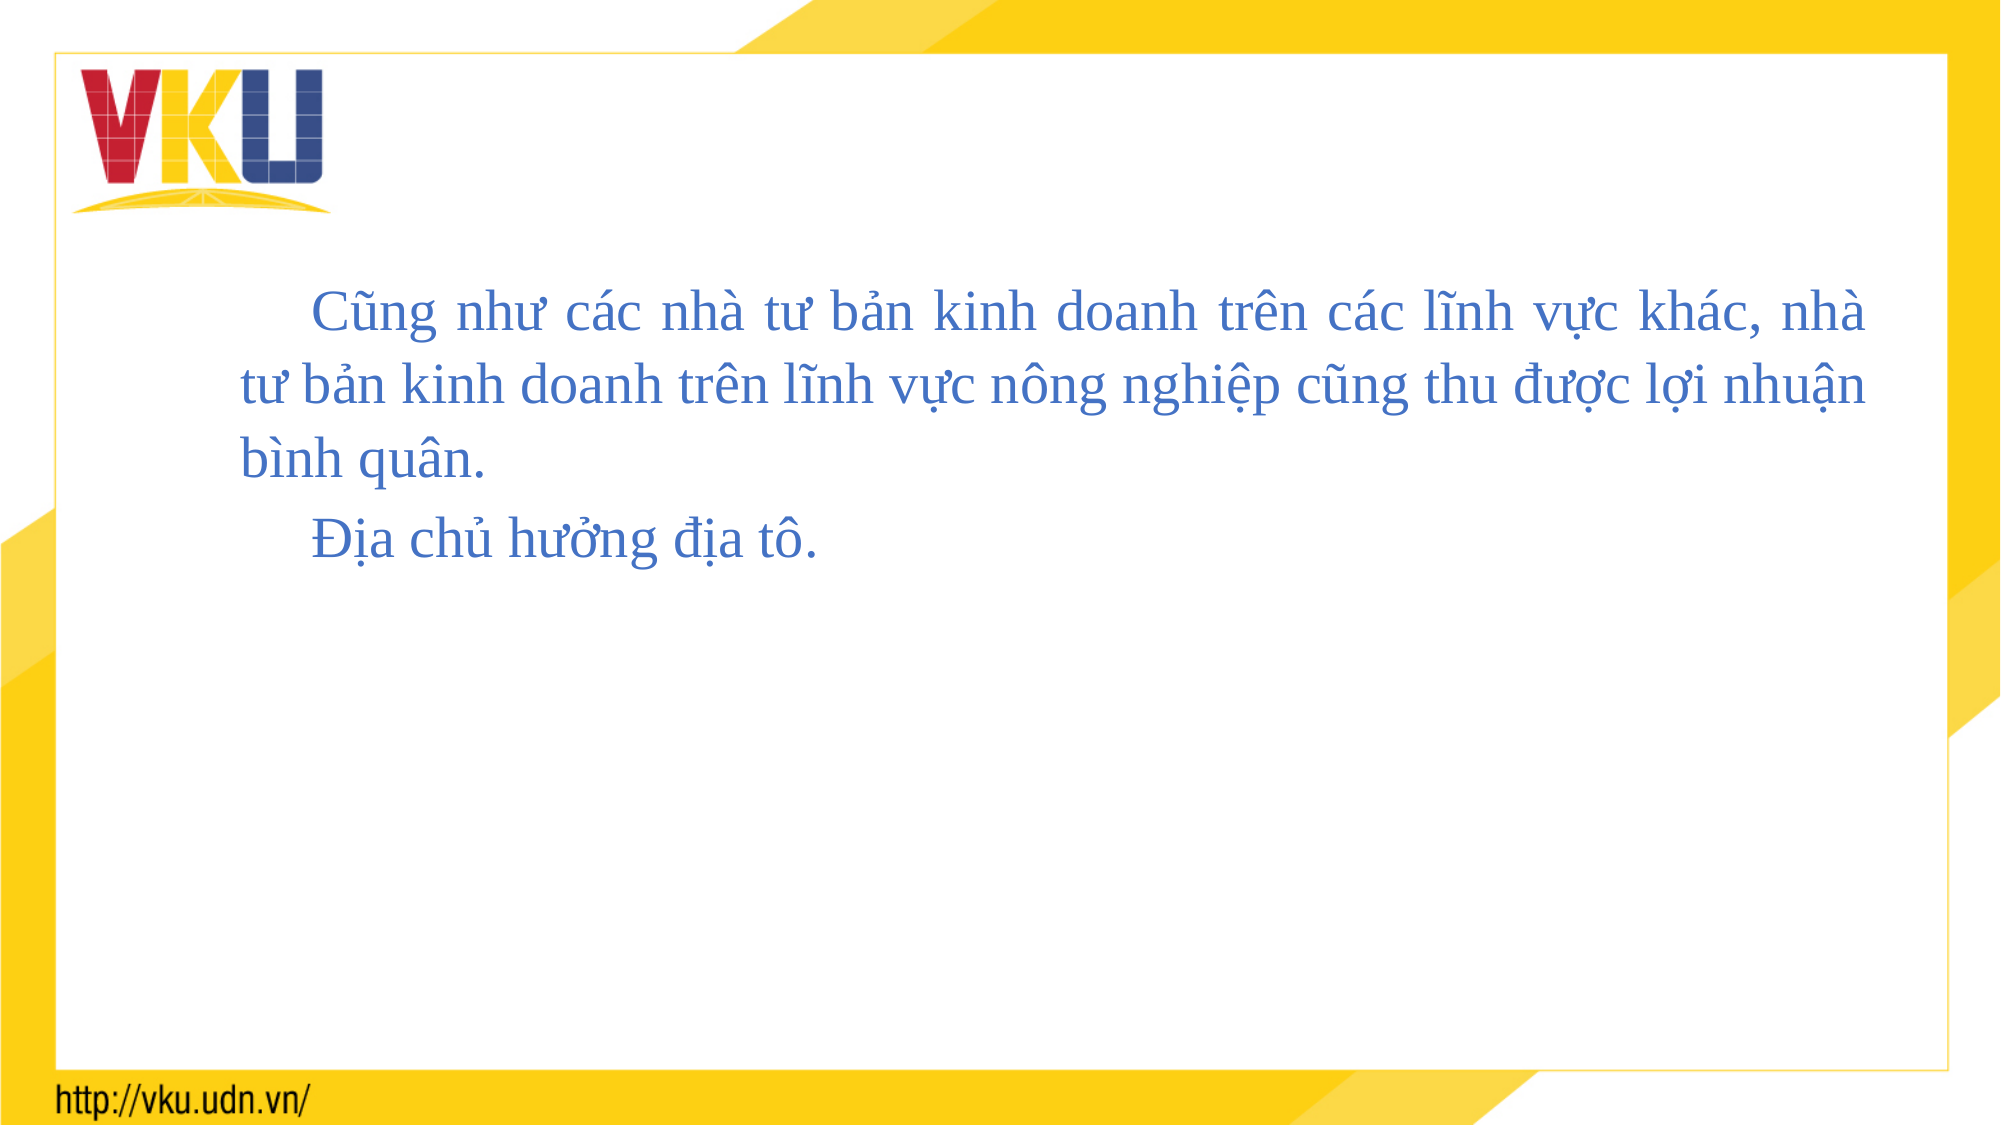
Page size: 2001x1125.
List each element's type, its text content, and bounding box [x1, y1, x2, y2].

picture [0, 0, 2001, 1125]
text_box Cũng như các nhà tư bản kinh doanh trên các lĩnh vực khác, nhà tư bản kinh doanh trên lĩnh vực nông nghiệp cũng thu được lợi nhuận bình quân. Địa chủ hưởng địa tô. [184, 261, 1882, 658]
